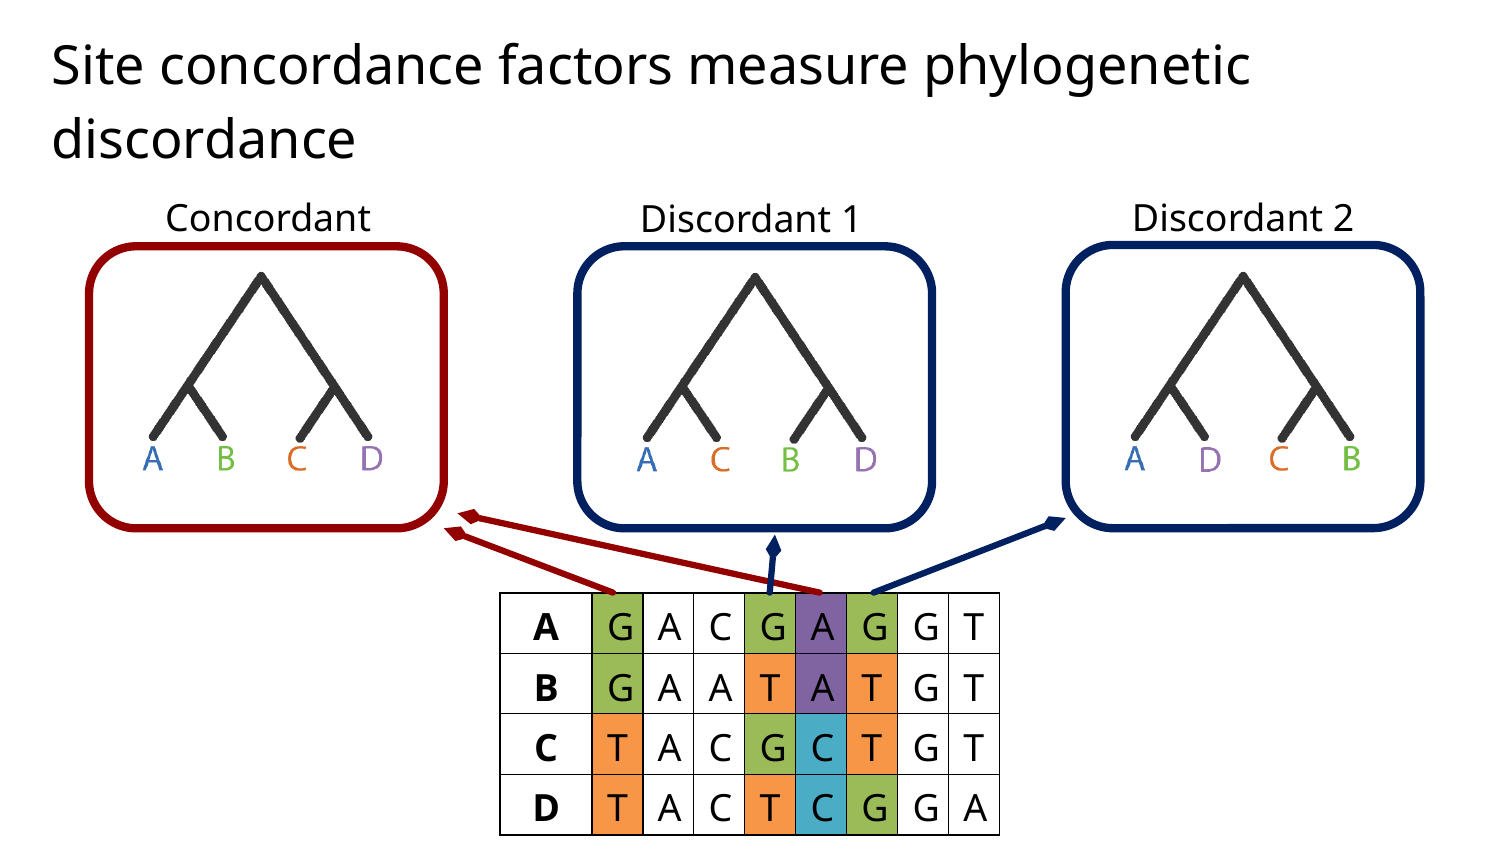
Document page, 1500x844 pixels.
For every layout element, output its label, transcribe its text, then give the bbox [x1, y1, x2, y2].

table_cell A [644, 775, 693, 834]
table_header T [949, 601, 999, 653]
table_cell A [949, 775, 999, 834]
table_cell T [949, 654, 999, 713]
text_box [457, 513, 820, 593]
table_header C [694, 601, 744, 653]
table_header A [796, 594, 846, 653]
table_header A [644, 601, 693, 653]
table_cell G [847, 775, 897, 834]
table_cell A [694, 654, 744, 713]
table_header G [593, 601, 642, 653]
table_cell T [593, 775, 642, 834]
table_cell C [501, 714, 591, 774]
table_header G [745, 601, 795, 653]
table_cell A [644, 654, 693, 713]
table_cell G [593, 654, 642, 713]
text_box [1065, 185, 1421, 529]
table_header G [847, 594, 897, 653]
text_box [873, 517, 1066, 593]
title Site concordance factors measure phylogenetic discordance [36, 18, 1397, 182]
table_cell C [694, 775, 744, 834]
table_cell A [796, 654, 846, 713]
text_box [577, 187, 933, 529]
table_cell T [949, 714, 999, 774]
table_cell B [501, 654, 591, 713]
table_cell T [847, 714, 897, 774]
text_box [88, 185, 444, 529]
table_cell G [898, 714, 948, 774]
table_cell T [745, 654, 795, 713]
table_cell T [847, 654, 897, 713]
table_cell D [501, 775, 591, 834]
table_cell C [796, 775, 846, 834]
table_cell T [593, 714, 642, 774]
table_cell C [796, 714, 846, 774]
table_header A [501, 603, 591, 653]
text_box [769, 534, 776, 593]
table_cell G [898, 775, 948, 834]
table_cell G [745, 714, 795, 774]
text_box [443, 527, 452, 593]
table_cell A [644, 714, 693, 774]
table_cell T [745, 775, 795, 834]
table_cell C [694, 714, 744, 774]
table_cell G [898, 654, 948, 713]
table_header G [898, 601, 948, 653]
